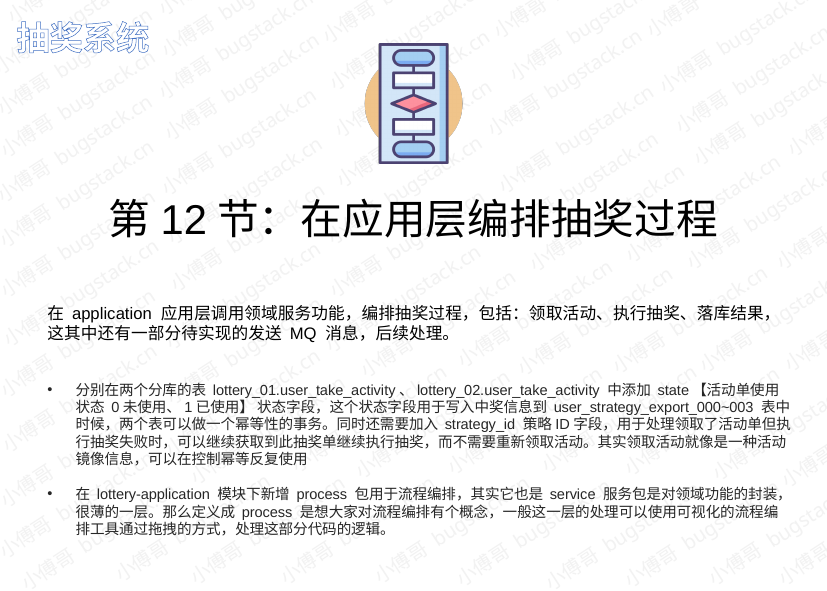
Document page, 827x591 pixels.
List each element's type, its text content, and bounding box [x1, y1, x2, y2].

picture [353, 43, 474, 164]
text_box 第12节：在应用层编排抽奖过程 [0, 185, 827, 251]
text_box 抽奖系统 [1, 9, 165, 65]
text_box 分别在两个分库的表 lottery_01.user_take_activity、lottery_02.user_take_activity 中添加 state【活动单使用状态 0未使用、1已使用】 状态字段，这个状态字段用于写入中奖信息到 user_strategy_export_000~003 表中时候，两个表可以做一个幂等性的事务。同时还需要加入 strategy_id 策略ID字段，用于处理领取了活动单但执行抽奖失败时，可以继续获取到此抽奖单继续执行抽奖，而不需要重新领取活动。其实领取活动就像是一种活动镜像信息，可以在控制幂等反复使用 在 lottery-application 模块下新增 process 包用于流程编排，其实它也是 service 服务包是对领域功能的封装，很薄的一层。那么定义成 process 是想大家对流程编排有个概念，一般这一层的处理可以使用可视化的流程编排工具通过拖拽的方式，处理这部分代码的逻辑。 [32, 355, 808, 545]
text_box 在 application 应用层调用领域服务功能，编排抽奖过程，包括：领取活动、执行抽奖、落库结果，这其中还有一部分待实现的发送 MQ 消息，后续处理。 [32, 295, 794, 350]
